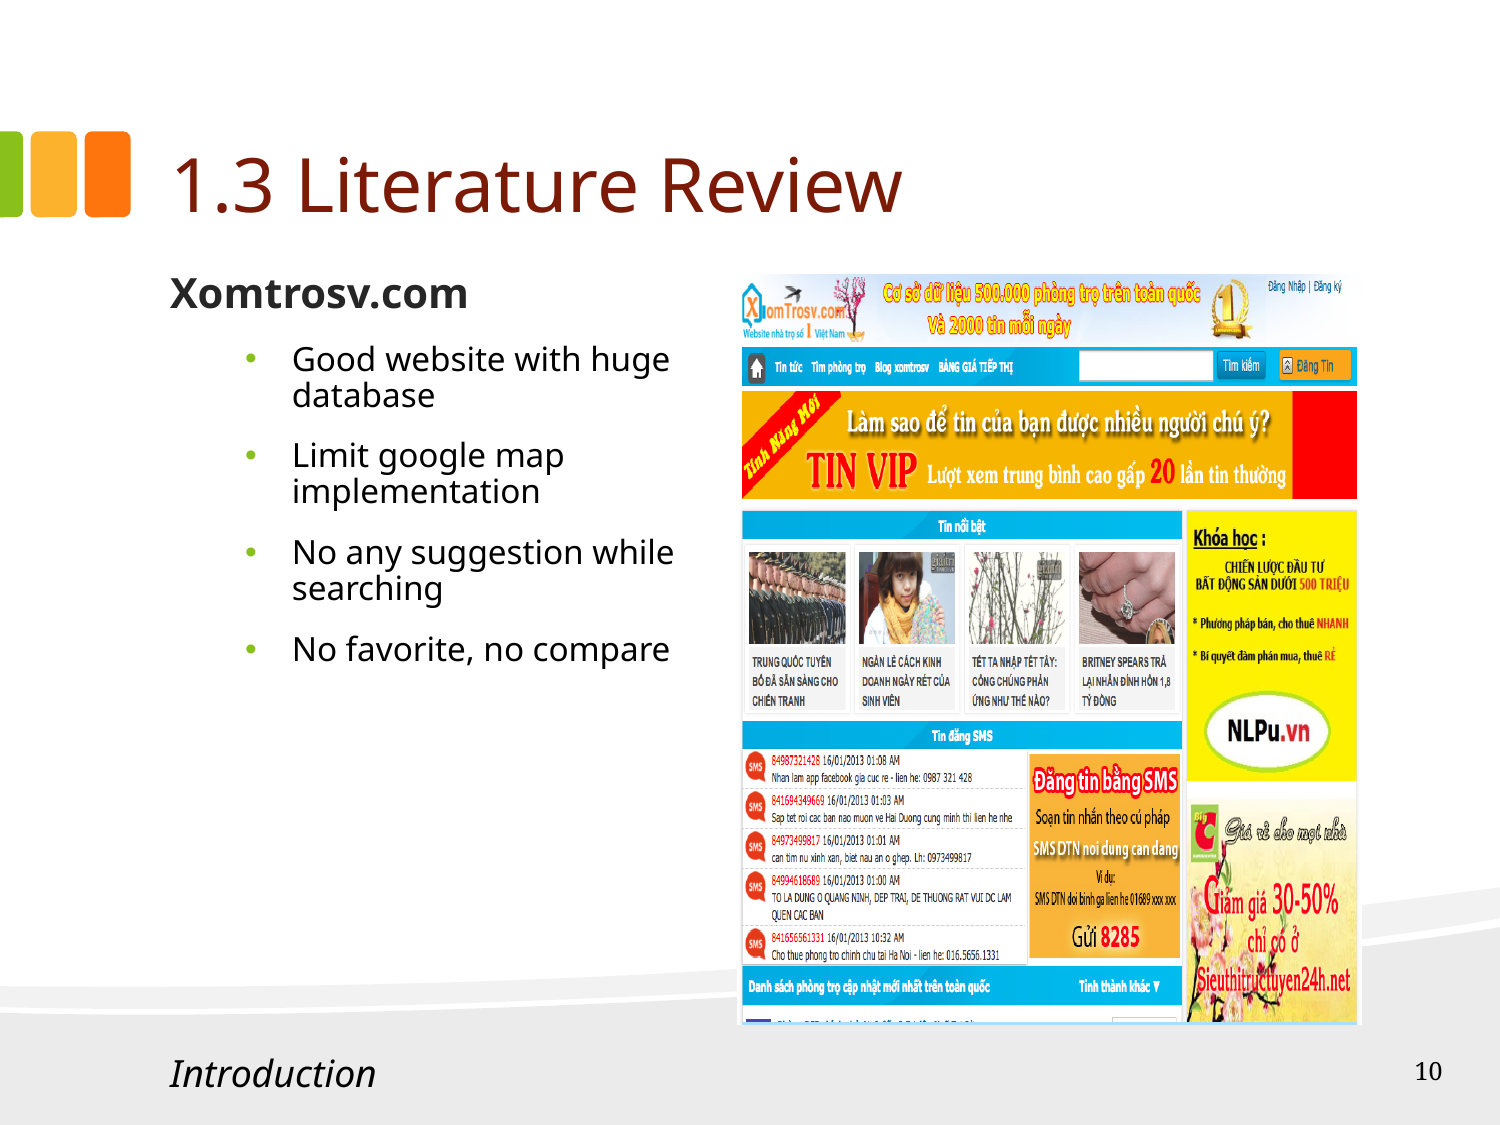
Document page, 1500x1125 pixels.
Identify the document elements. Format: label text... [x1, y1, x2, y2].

title 1.3 Literature Review [150, 24, 1350, 238]
list Xomtrosv.com Good website with huge database Limit google map implementation No any suggestion while searching No favorite, no compare [150, 262, 750, 850]
slide_number 10 [1362, 1057, 1463, 1088]
footer Introduction [150, 1057, 1170, 1088]
picture [737, 274, 1362, 1026]
